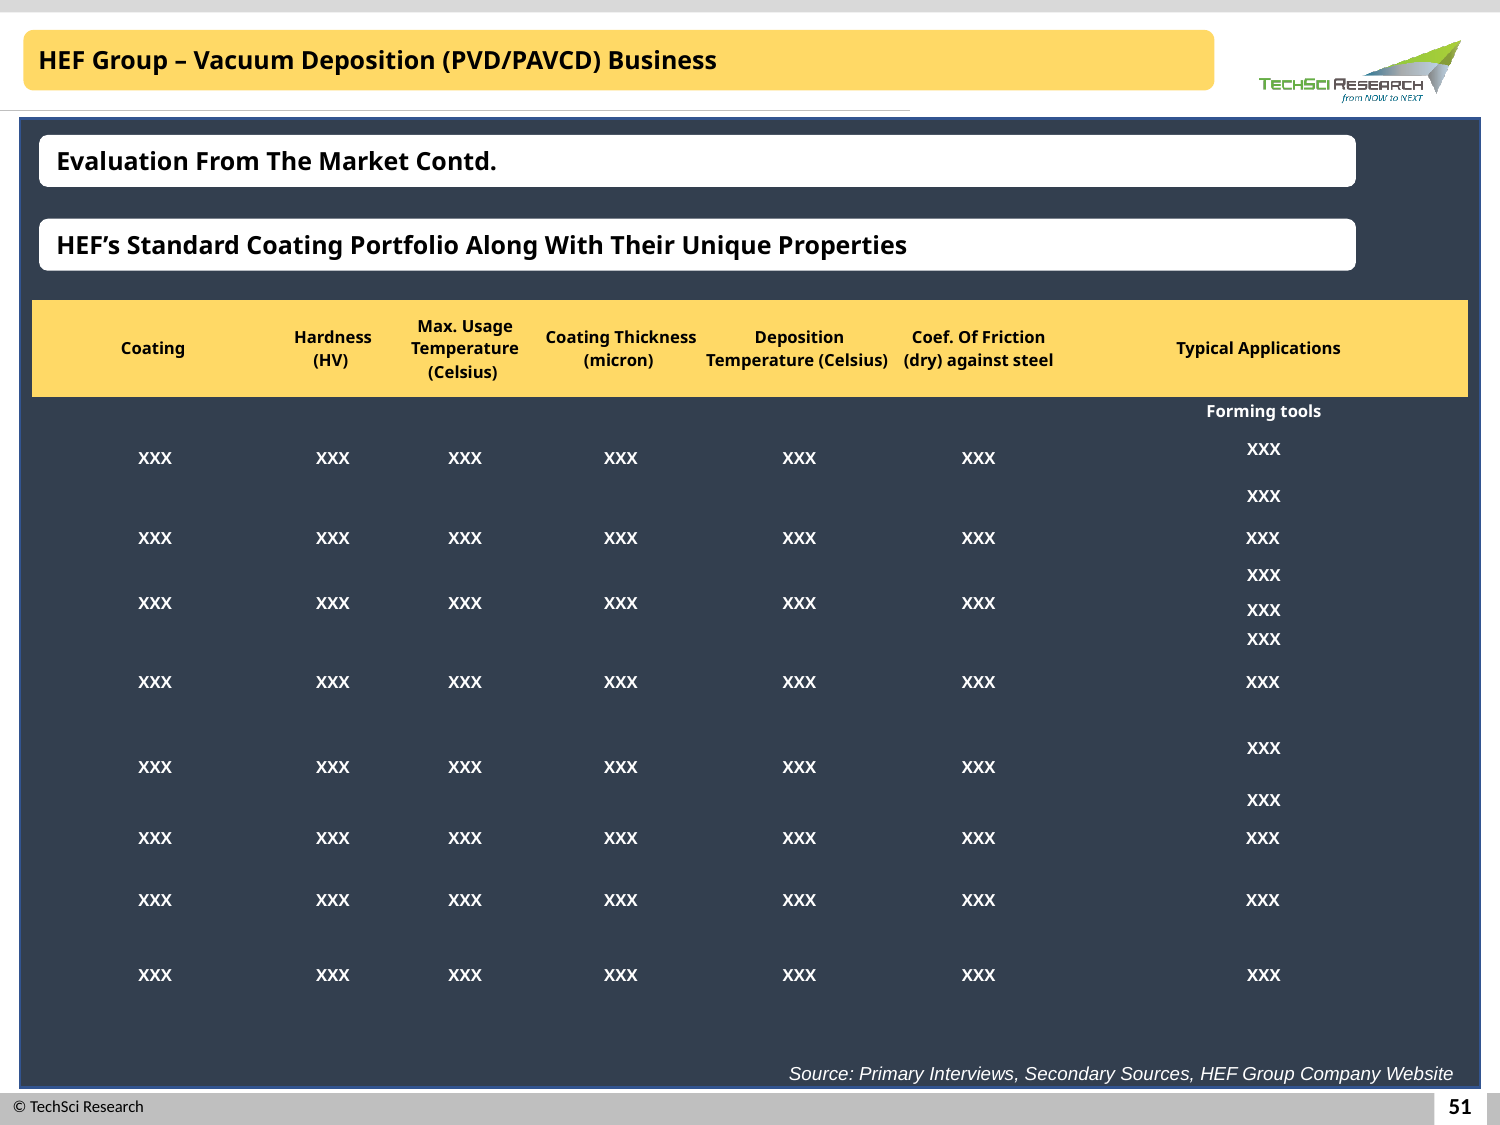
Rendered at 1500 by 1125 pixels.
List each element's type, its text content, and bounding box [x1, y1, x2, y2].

table_cell XXX [32, 520, 278, 556]
table_cell XXX [700, 945, 899, 1006]
table_cell XXX [278, 556, 388, 650]
table_cell XXX [899, 520, 1058, 556]
table_cell XXX [32, 650, 278, 715]
table_cell XXX [899, 650, 1058, 715]
table_cell XXX [388, 856, 543, 945]
table_cell XXX [700, 856, 899, 945]
table_cell XXX [388, 556, 543, 650]
table_cell XXX [1058, 627, 1468, 650]
table_header Hardness (HV) [278, 300, 388, 397]
table_header Coating Thickness (micron) [543, 300, 700, 397]
text_box HEF Group – Vacuum Deposition (PVD/PAVCD) Business [23, 37, 1120, 83]
table_cell XXX [388, 520, 543, 556]
table_cell XXX [899, 397, 1058, 520]
table_header Typical Applications [1058, 300, 1468, 397]
table_cell XXX [278, 397, 388, 520]
table_cell XXX [543, 856, 700, 945]
table_header Max. Usage Temperature (Celsius) [388, 300, 543, 397]
table_cell XXX [388, 945, 543, 1006]
table_cell XXX [32, 397, 278, 520]
table_cell XXX [1058, 556, 1468, 594]
table_header Deposition Temperature (Celsius) [700, 300, 899, 397]
table_cell XXX [1058, 781, 1468, 819]
text_box Source: Primary Interviews, Secondary Sources, HEF Group Company Website [619, 1054, 1468, 1092]
table_cell XXX [1058, 425, 1468, 472]
table_cell XXX [899, 945, 1058, 1006]
text_box HEF’s Standard Coating Portfolio Along With Their Unique Properties [38, 217, 1357, 272]
table_header Coating [32, 300, 278, 397]
table_cell XXX [543, 556, 700, 650]
table_cell XXX [700, 819, 899, 856]
table_cell XXX [32, 556, 278, 650]
table_cell XXX [1058, 594, 1468, 627]
picture [1257, 39, 1461, 104]
table_cell XXX [1058, 650, 1468, 715]
table_cell XXX [1058, 715, 1468, 781]
text_box [19, 117, 1481, 1089]
table_cell XXX [388, 650, 543, 715]
table_cell XXX [899, 715, 1058, 819]
table_cell XXX [1058, 945, 1468, 1006]
table_cell XXX [1058, 819, 1468, 856]
table_cell XXX [32, 945, 278, 1006]
table_cell XXX [278, 520, 388, 556]
table_cell XXX [700, 397, 899, 520]
table_cell XXX [278, 819, 388, 856]
table_cell XXX [388, 715, 543, 819]
text_box Evaluation From The Market Contd. [38, 133, 1357, 188]
table_cell XXX [1058, 520, 1468, 556]
table_header Coef. Of Friction (dry) against steel [899, 300, 1058, 397]
table_cell XXX [543, 650, 700, 715]
table_cell XXX [700, 650, 899, 715]
table_cell XXX [899, 819, 1058, 856]
table_cell XXX [388, 819, 543, 856]
table_cell Forming tools [1058, 397, 1468, 425]
text_box [22, 28, 1216, 92]
table_cell XXX [278, 856, 388, 945]
table_cell XXX [543, 397, 700, 520]
table_cell XXX [32, 819, 278, 856]
table_cell XXX [543, 715, 700, 819]
table_cell XXX [32, 856, 278, 945]
table_cell XXX [543, 819, 700, 856]
table_cell XXX [1058, 472, 1468, 520]
table_cell XXX [700, 715, 899, 819]
table_cell XXX [899, 856, 1058, 945]
table_cell XXX [278, 715, 388, 819]
table_cell XXX [278, 650, 388, 715]
table_cell XXX [1058, 856, 1468, 945]
table_cell XXX [543, 520, 700, 556]
table_cell XXX [700, 556, 899, 650]
table_cell XXX [700, 520, 899, 556]
table_cell XXX [32, 715, 278, 819]
table_cell XXX [388, 397, 543, 520]
table_cell XXX [278, 945, 388, 1006]
table_cell XXX [543, 945, 700, 1006]
table_cell XXX [899, 556, 1058, 650]
